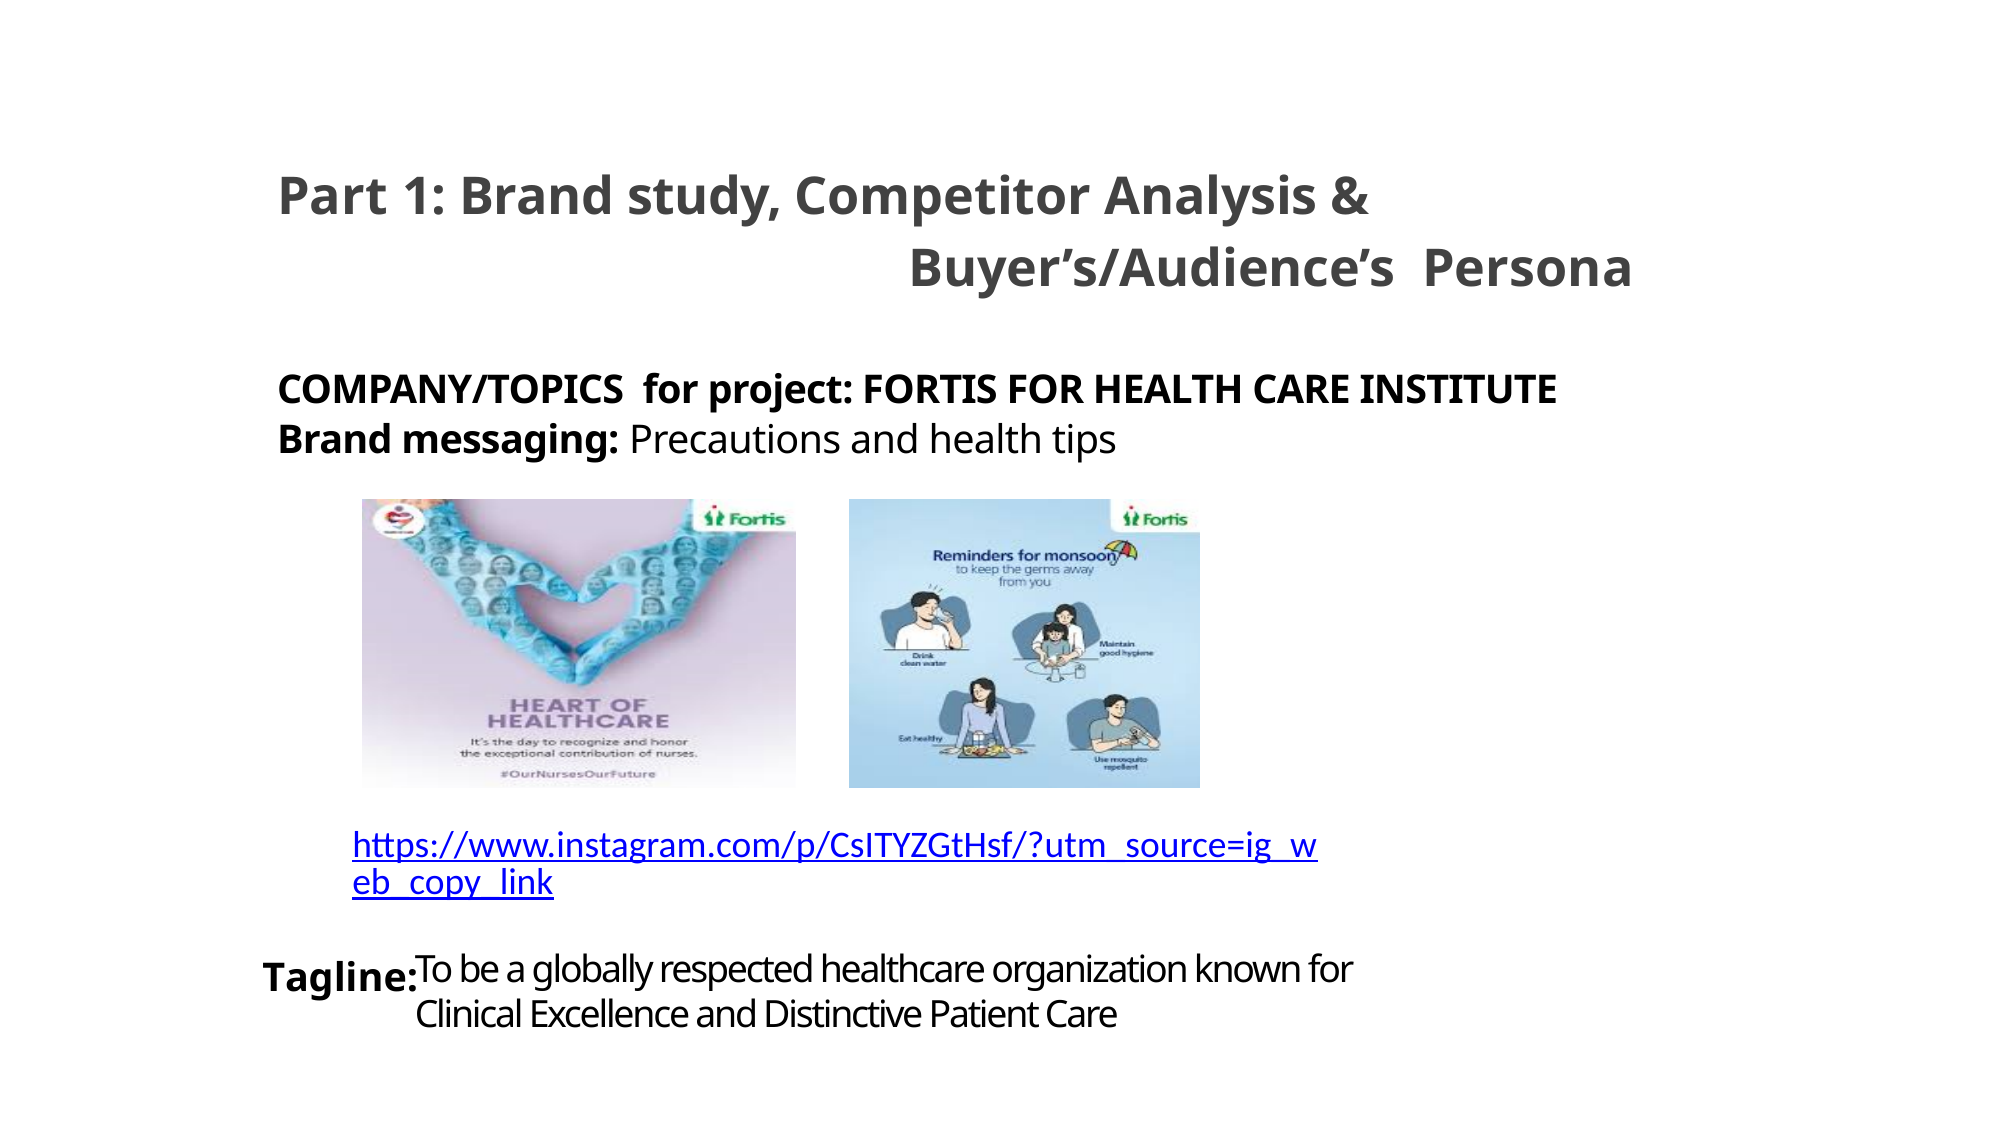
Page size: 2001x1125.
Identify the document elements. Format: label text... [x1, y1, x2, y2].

picture [362, 499, 796, 788]
text_box To be a globally respected healthcare organization known for Clinical Excellence and Distinctive Patient Care [399, 937, 1400, 1043]
picture [849, 499, 1201, 788]
text_box https://www.instagram.com/p/CsITYZGtHsf/?utm_source=ig_web_copy_link [337, 812, 1338, 873]
text_box COMPANY/TOPICS for project: FORTIS FOR HEALTH CARE INSTITUTE Brand messaging: Precautions and health tips [275, 312, 1663, 462]
text_box Tagline: [249, 950, 399, 1000]
title Part 1: Brand study, Competitor Analysis & Buyer’s/Audience’s Persona [275, 149, 1863, 340]
